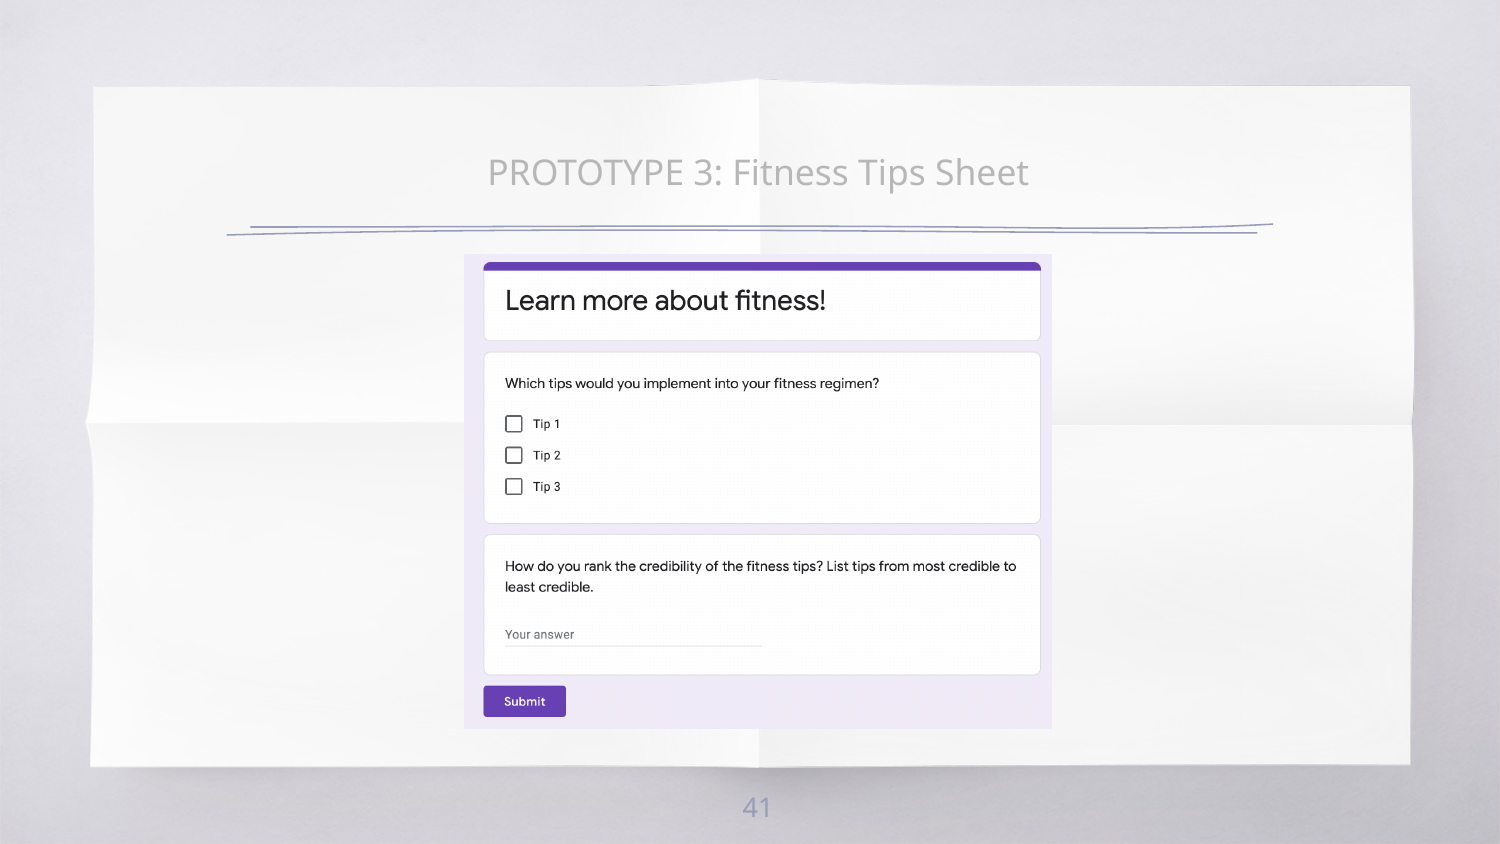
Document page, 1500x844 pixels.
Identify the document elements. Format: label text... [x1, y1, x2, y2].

text_box PROTOTYPE 3: Fitness Tips Sheet [172, 134, 1344, 208]
text_box [250, 224, 1274, 229]
picture [0, 0, 1500, 844]
text_box [226, 230, 1258, 235]
slide_number 41 [713, 775, 804, 825]
